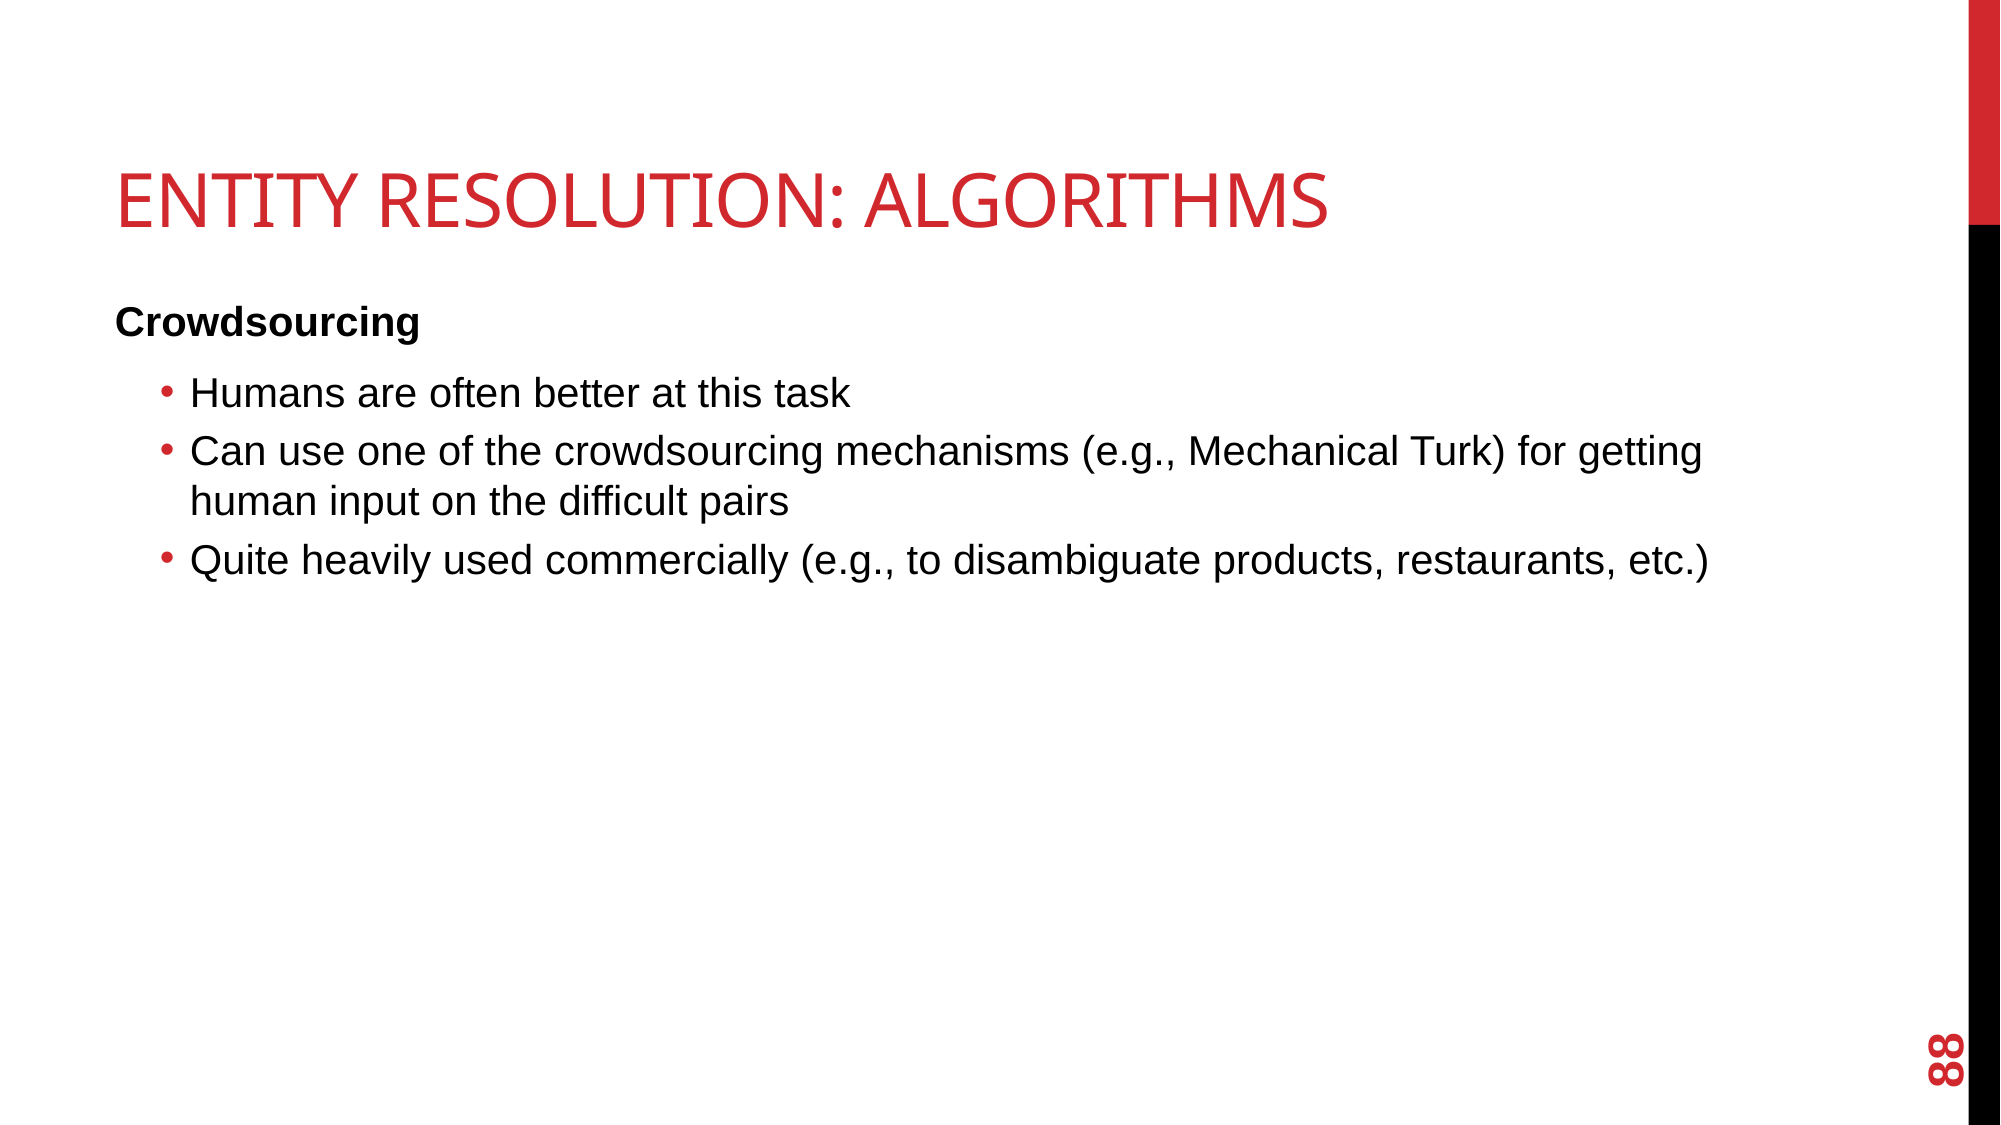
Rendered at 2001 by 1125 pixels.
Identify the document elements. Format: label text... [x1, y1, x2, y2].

title Entity Resolution: Algorithms [99, 25, 1367, 250]
slide_number 88 [1903, 887, 1984, 1104]
list Crowdsourcing Humans are often better at this task Can use one of the crowdsourcing mechanisms (e.g., Mechanical Turk) for getting human input on the difficult pairs Quite heavily used commercially (e.g., to disambiguate products, restaurants, etc.) [99, 287, 1767, 1005]
